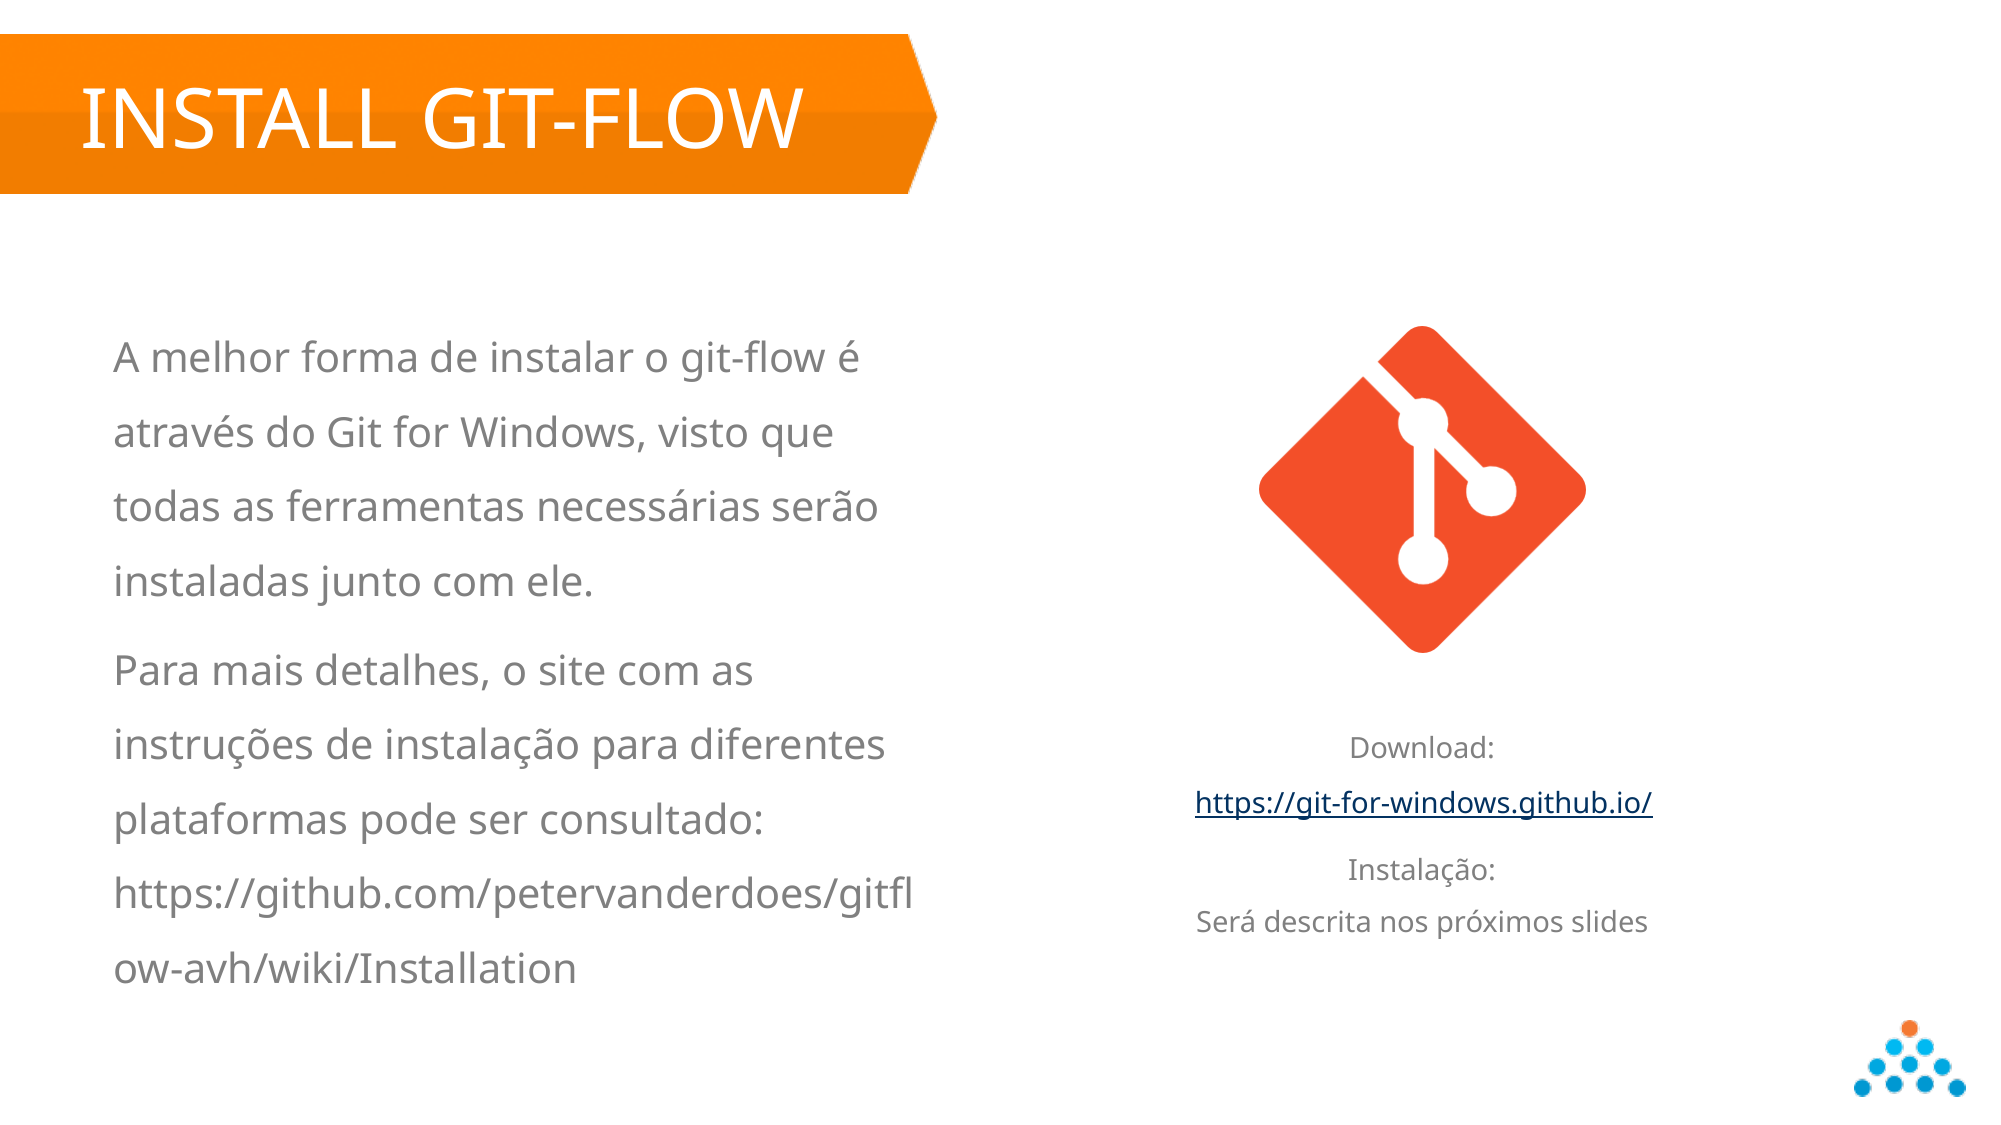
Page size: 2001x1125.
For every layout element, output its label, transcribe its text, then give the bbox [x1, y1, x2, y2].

picture [0, 34, 938, 194]
picture [1259, 326, 1586, 653]
text_box Download: https://git-for-windows.github.io/ Instalação: Será descrita nos próximos slides [1112, 704, 1732, 999]
text_box A melhor forma de instalar o git-flow é através do Git for Windows, visto que todas as ferramentas necessárias serão instaladas junto com ele. Para mais detalhes, o site com as instruções de instalação para diferentes plataformas pode ser consultado: https://github.com/petervanderdoes/gitflow-avh/wiki/Installation [98, 299, 938, 1014]
picture [1854, 1020, 1966, 1097]
